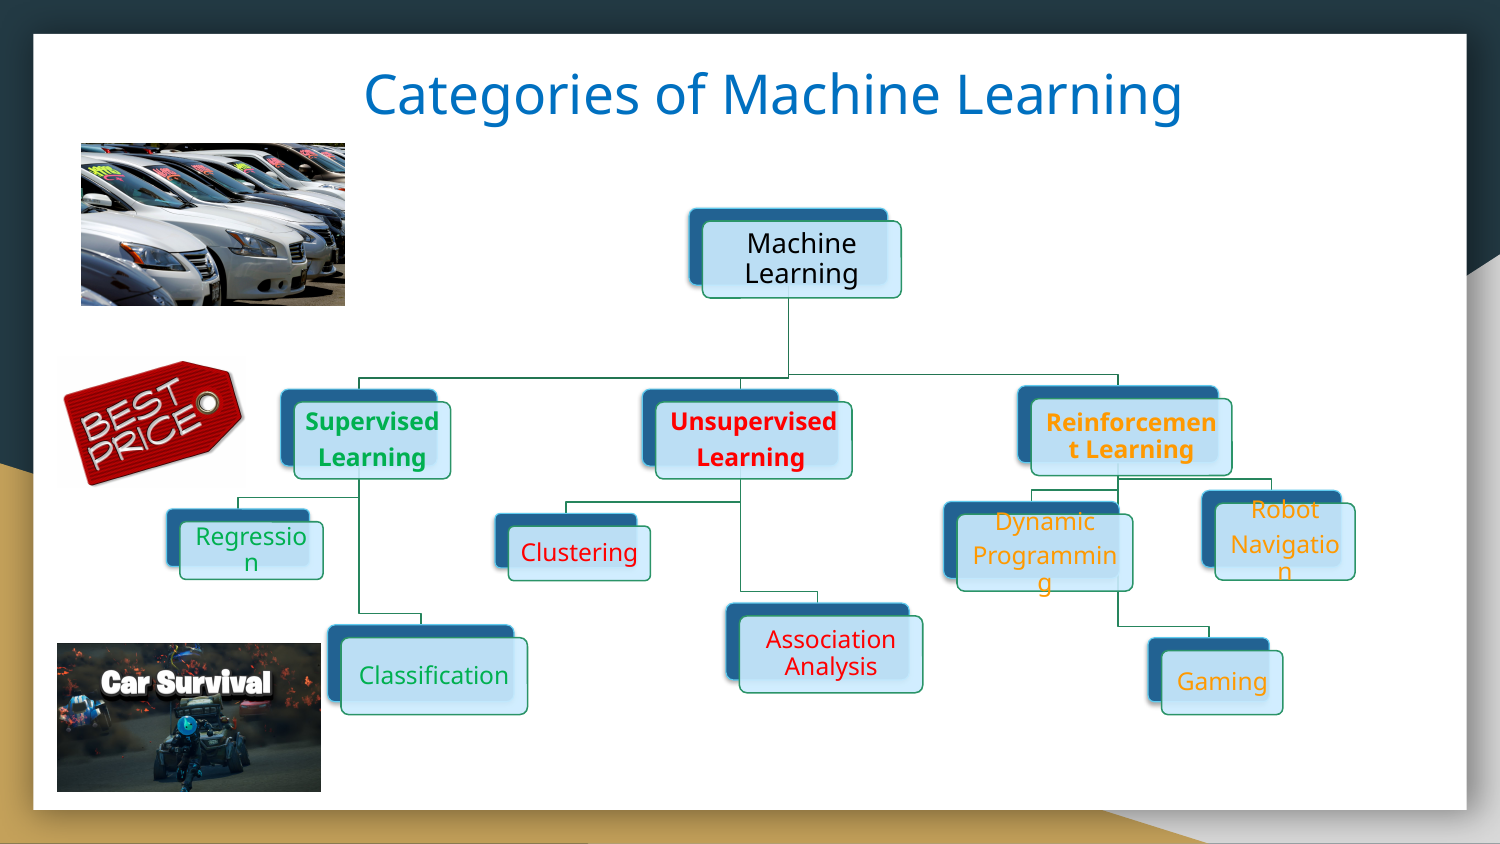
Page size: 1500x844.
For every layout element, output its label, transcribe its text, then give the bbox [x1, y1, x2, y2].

picture [81, 143, 345, 306]
picture [57, 355, 246, 488]
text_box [166, 207, 1356, 715]
text_box Categories of Machine Learning [316, 46, 1233, 134]
picture [57, 643, 321, 793]
